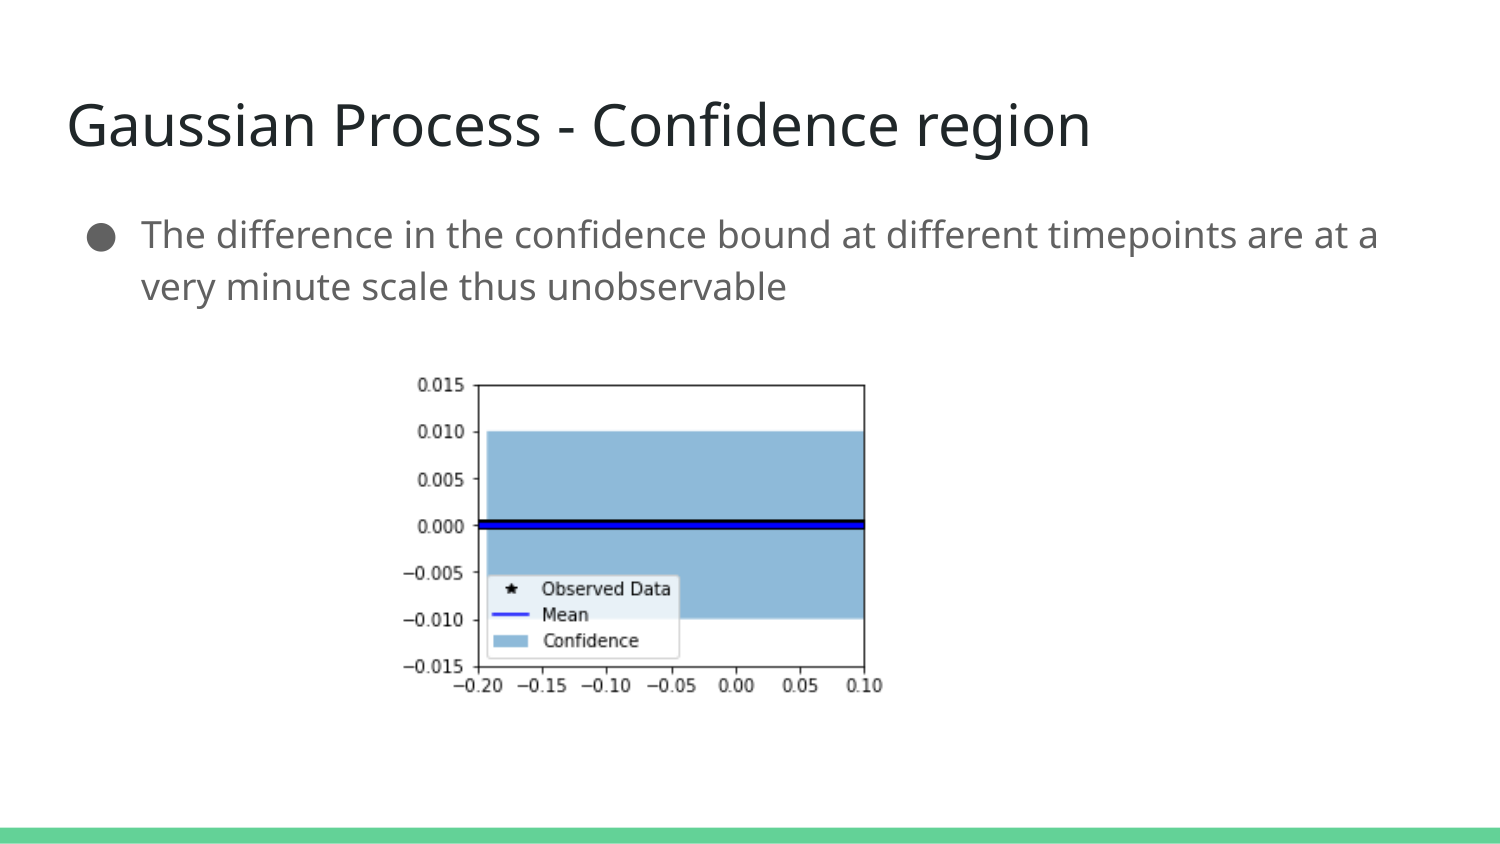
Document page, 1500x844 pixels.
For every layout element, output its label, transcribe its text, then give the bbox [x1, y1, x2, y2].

list The difference in the confidence bound at different timepoints are at a very minute scale thus unobservable [51, 189, 1449, 750]
title Gaussian Process - Confidence region [51, 72, 1449, 167]
picture [390, 365, 896, 709]
